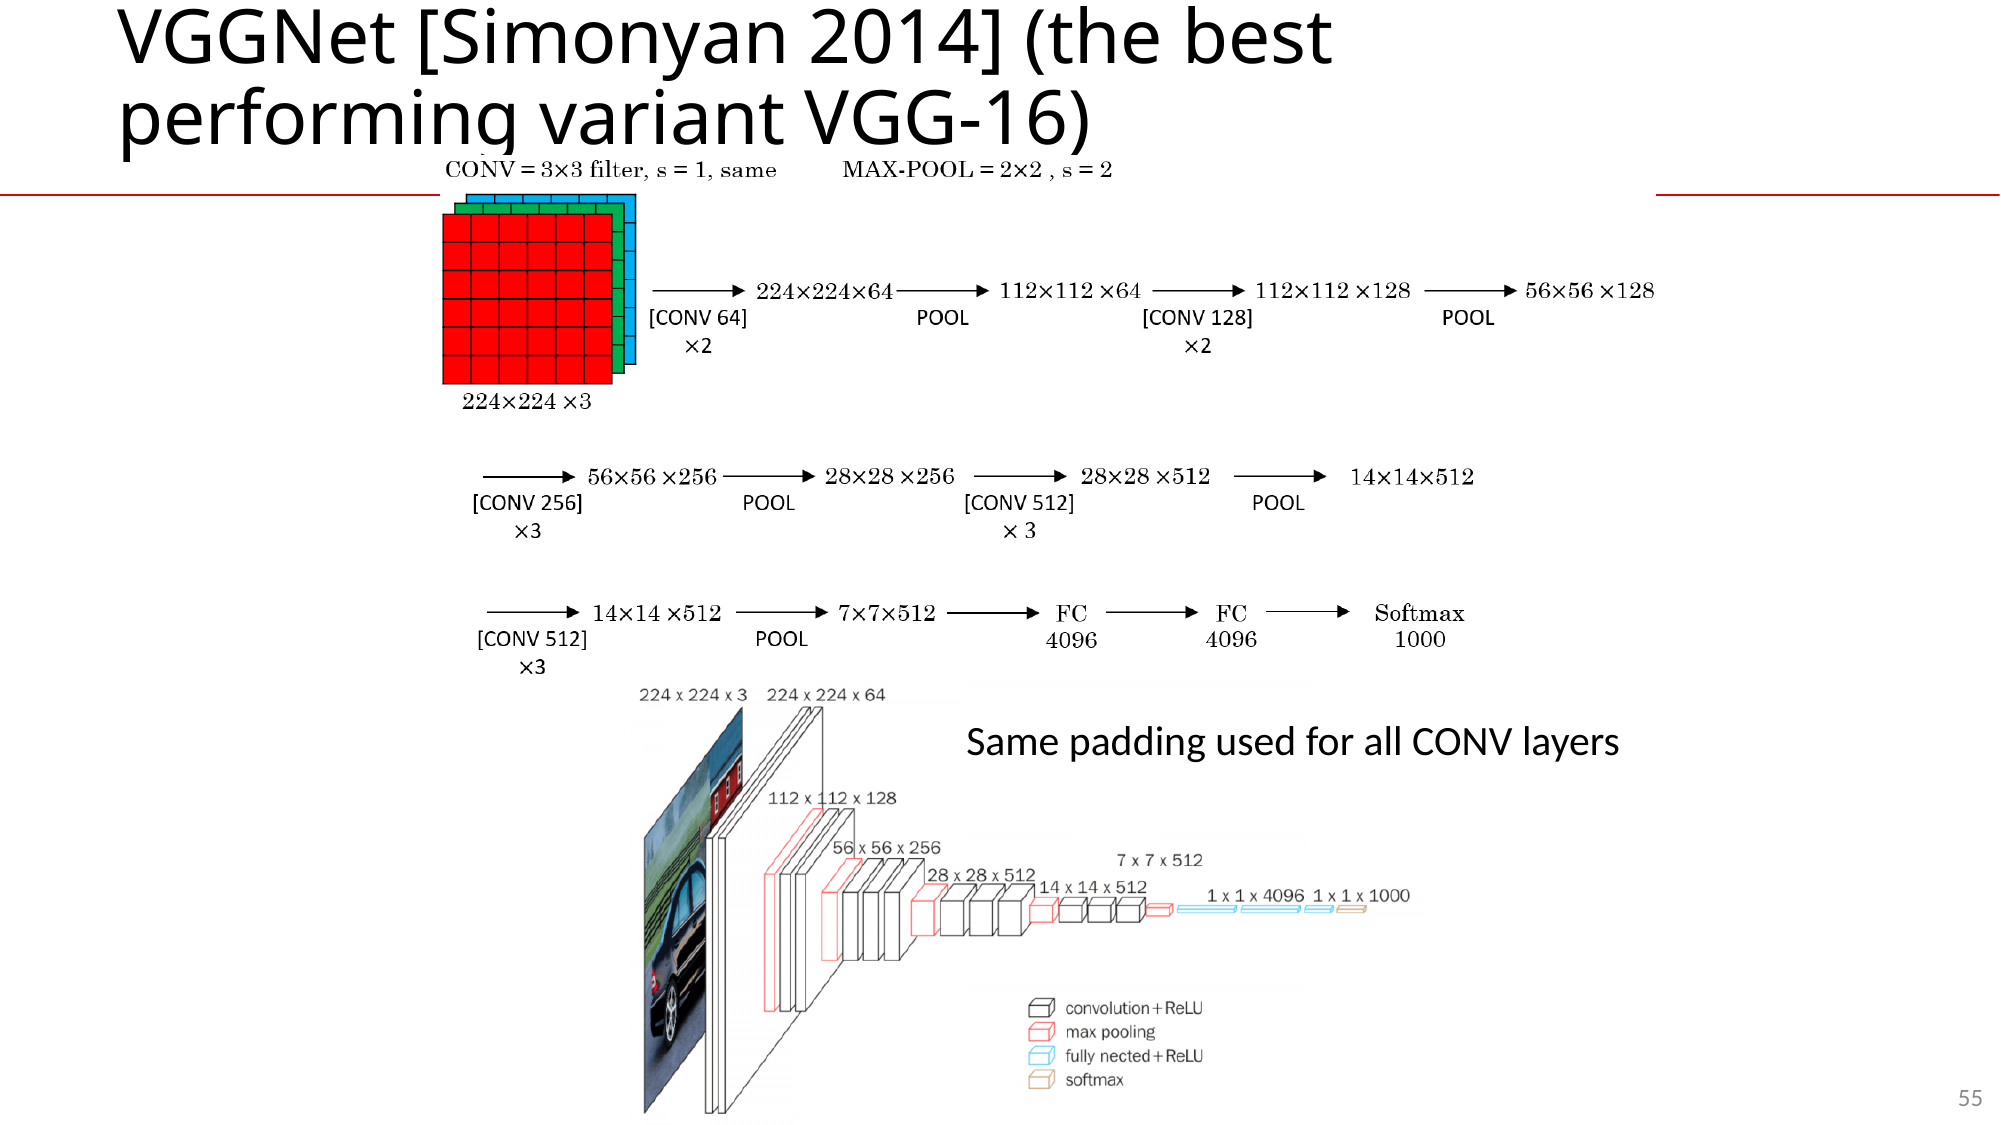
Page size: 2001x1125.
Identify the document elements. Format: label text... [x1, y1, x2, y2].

title VGGNet [Simonyan 2014] (the best performing variant VGG-16) [102, 19, 1603, 142]
text_box Same padding used for all CONV layers [1423, 706, 1636, 771]
slide_number 55 [1548, 1066, 1999, 1125]
picture [440, 155, 1656, 1125]
